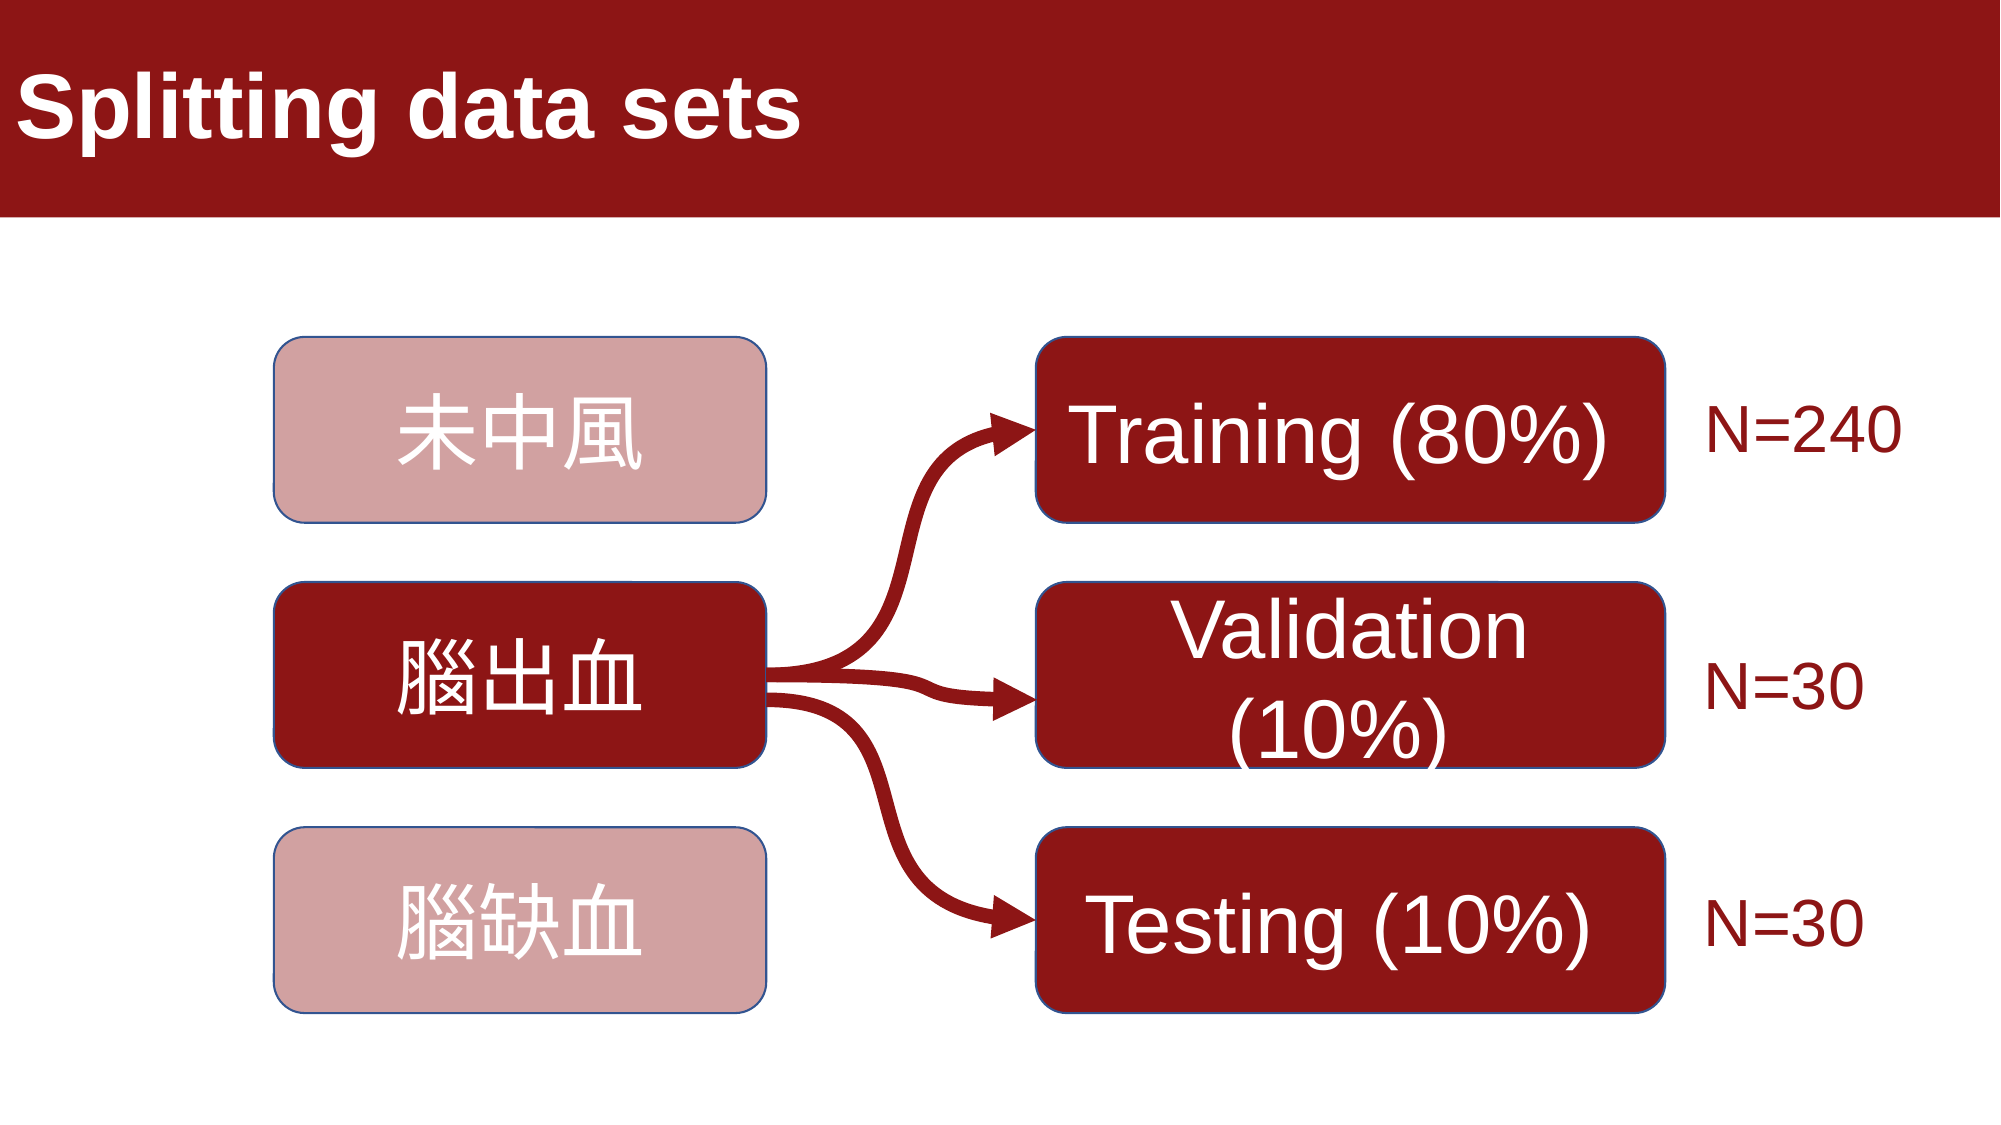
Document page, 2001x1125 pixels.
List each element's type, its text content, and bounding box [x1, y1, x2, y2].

text_box N=30 [1689, 872, 1881, 967]
text_box Testing (10%) [1034, 826, 1667, 1015]
text_box Validation (10%) [1036, 580, 1667, 769]
text_box 腦缺血 [272, 826, 768, 1015]
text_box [766, 429, 1036, 674]
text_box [766, 674, 1037, 700]
text_box 未中風 [272, 335, 768, 524]
title Splitting data sets [0, 0, 2000, 218]
text_box Training (80%) [1034, 335, 1667, 524]
text_box 腦出血 [272, 580, 766, 769]
text_box N=240 [1690, 378, 1919, 474]
text_box N=30 [1689, 635, 1881, 730]
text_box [766, 699, 1036, 921]
